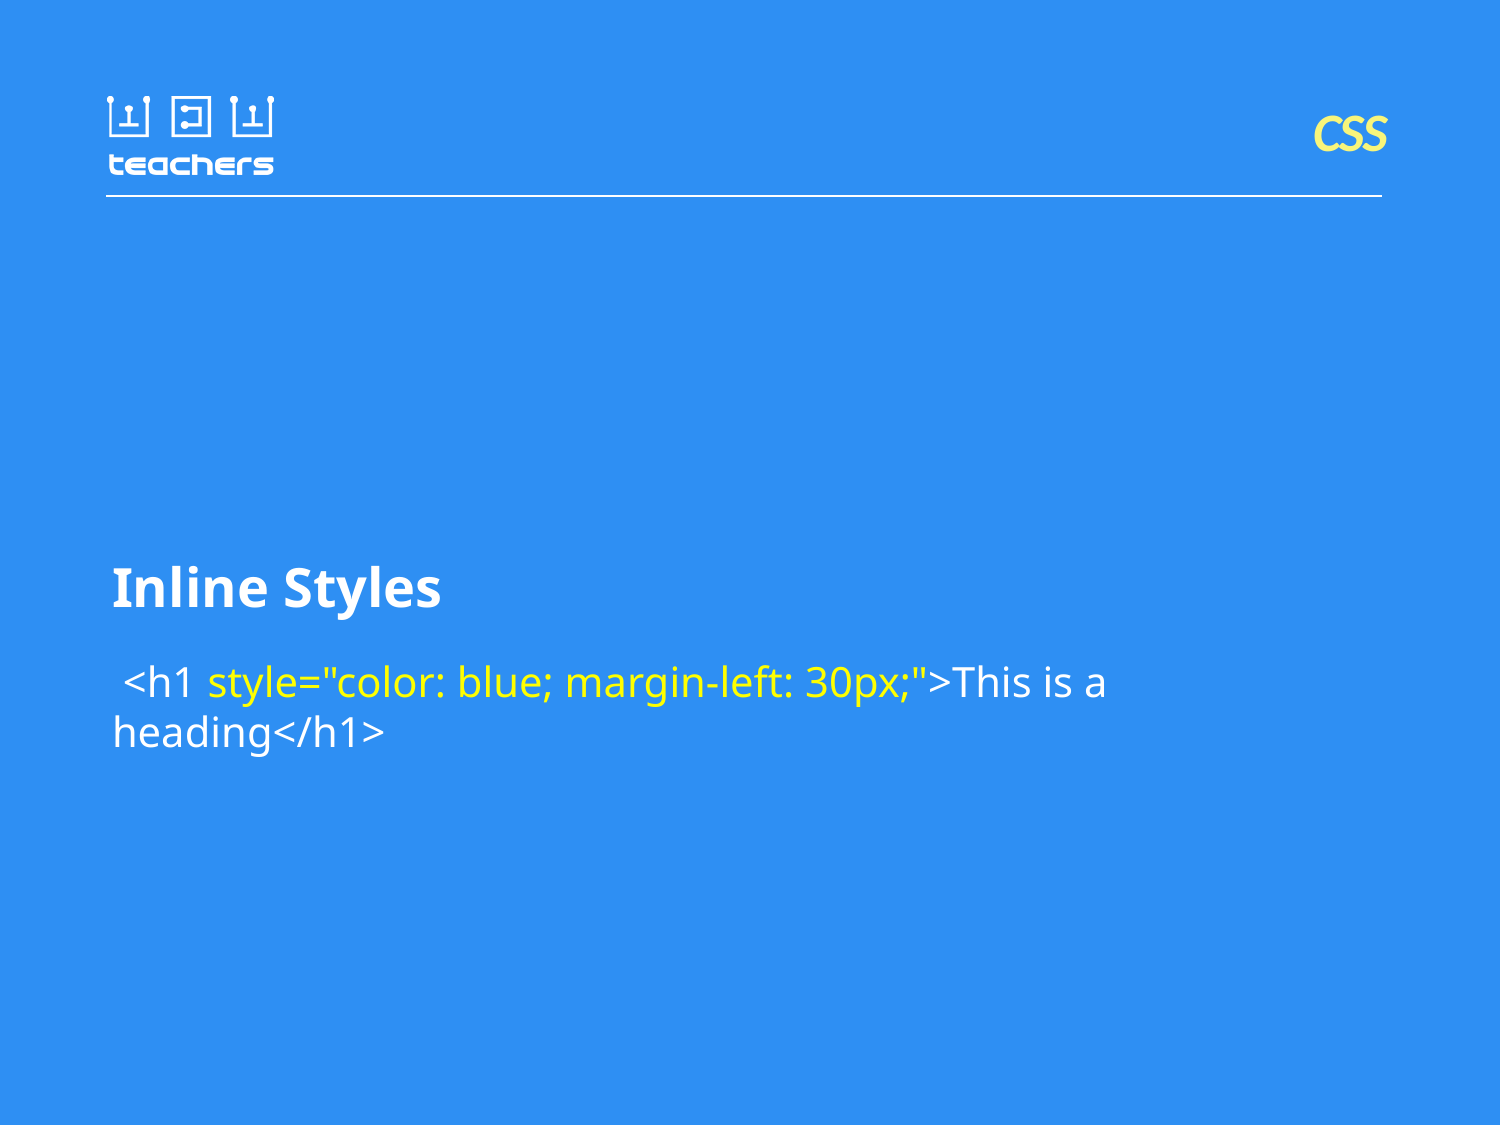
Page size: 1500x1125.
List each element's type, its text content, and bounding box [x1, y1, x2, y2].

list CSS [100, 81, 1388, 188]
text_box Inline Styles <h1 style="color: blue; margin-left: 30px;">This is a heading</h1> [100, 541, 1400, 768]
picture [100, 86, 279, 182]
